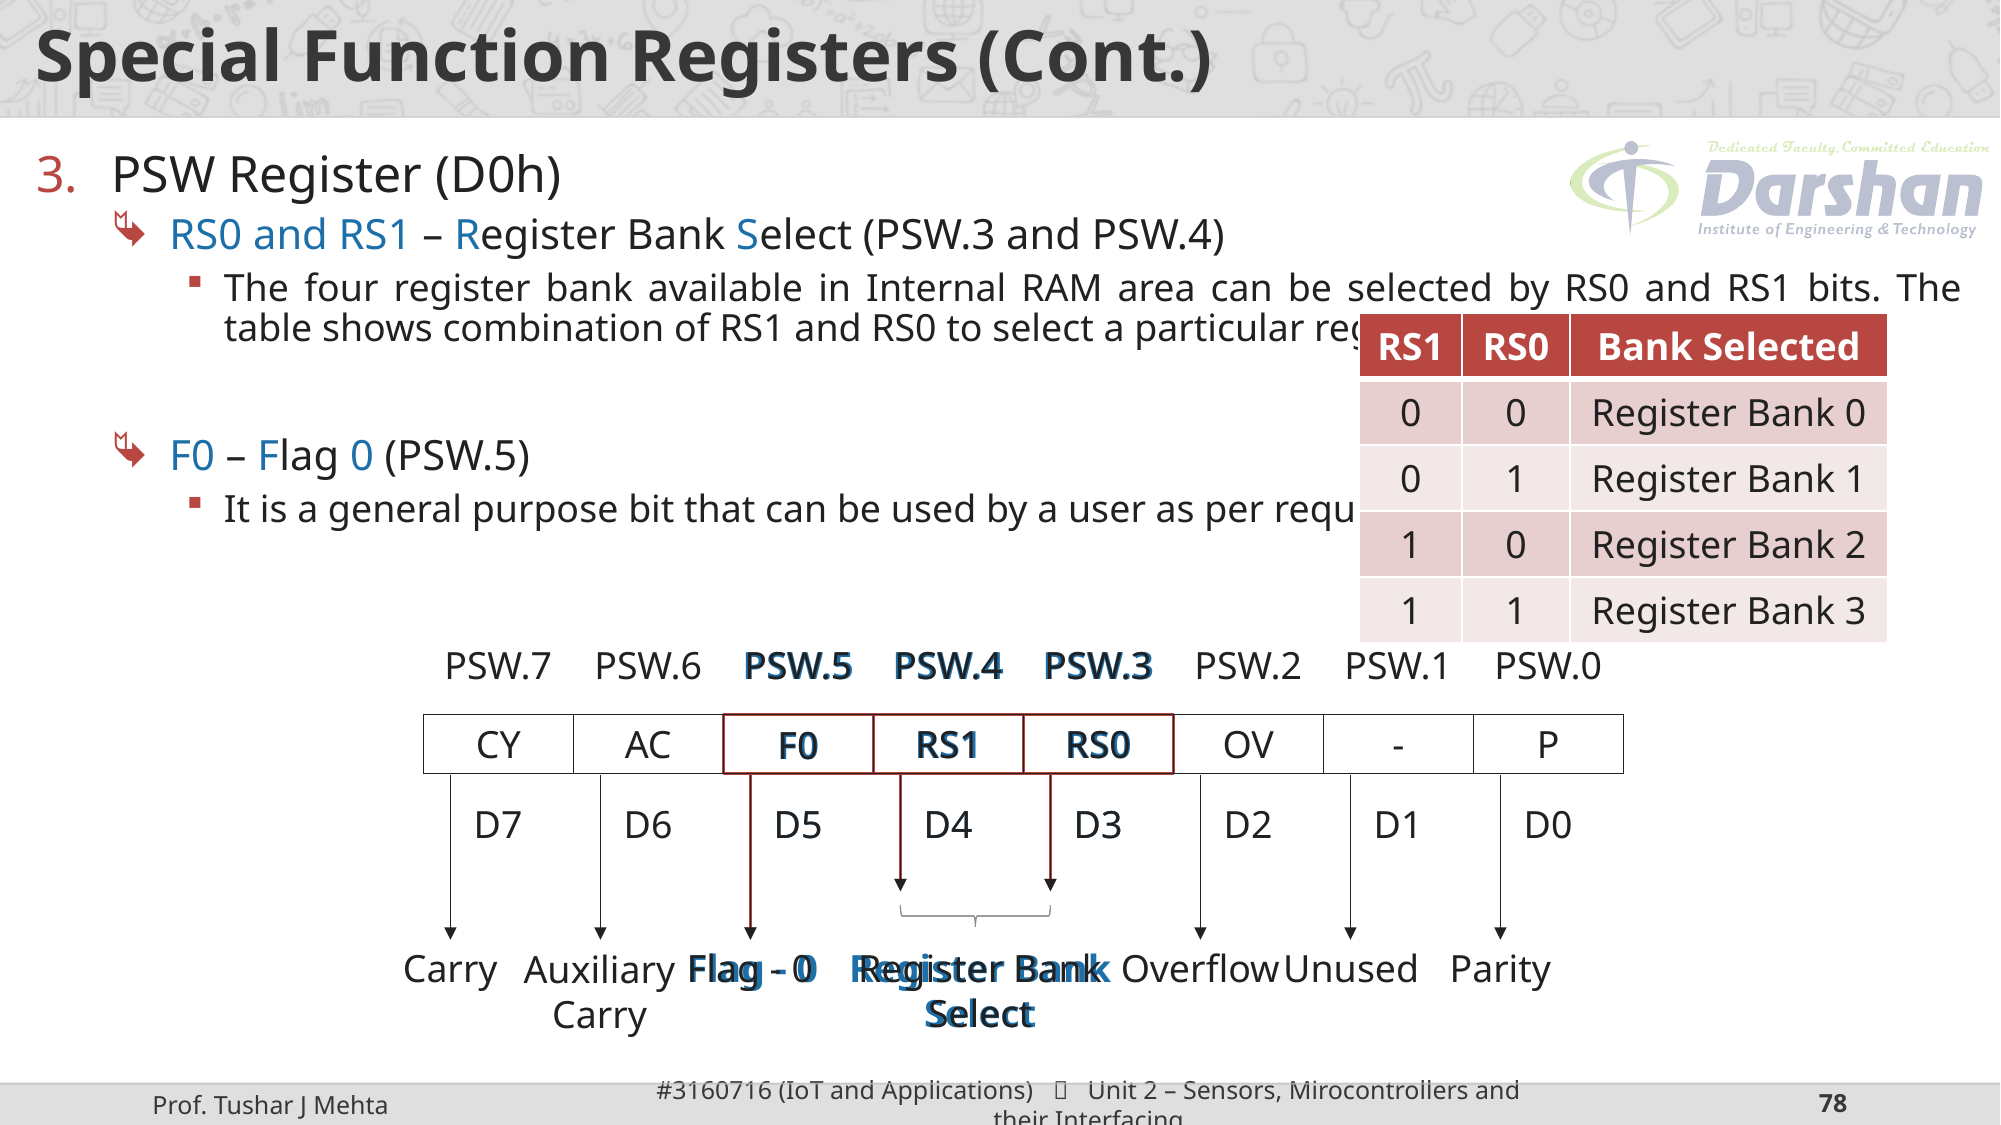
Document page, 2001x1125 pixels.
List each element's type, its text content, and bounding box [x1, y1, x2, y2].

table_cell 1 [1360, 512, 1461, 576]
table_cell 0 [1360, 446, 1461, 510]
table_cell 0 [1463, 382, 1569, 444]
table_header Bank Selected [1571, 314, 1887, 376]
table_header RS1 [1360, 314, 1461, 376]
table_cell 1 [1463, 578, 1569, 634]
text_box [1324, 634, 1474, 999]
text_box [1174, 634, 1324, 999]
table_cell Register Bank 2 [1571, 512, 1887, 576]
title Special Function Registers (Cont.) [0, 0, 2000, 117]
table_cell 0 [1463, 512, 1569, 576]
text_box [520, 634, 724, 1045]
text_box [862, 634, 1174, 1044]
table_cell Register Bank 3 [1571, 578, 1887, 642]
title ARM Register Organization - SFRs [1979, 141, 1990, 238]
list PSW Register (D0h) RS0 and RS1 – Register Bank Select (PSW.3 and PSW.4) The four register bank available in Internal RAM area can be selected by RS0 and RS1 bits. The table shows combination of RS1 and RS0 to select a particular register bank. F0 – Flag 0 (PSW.5) It is a general purpose bit that can be used by a user as per requirement. [21, 141, 1979, 1059]
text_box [1474, 634, 1624, 999]
table_header RS0 [1463, 314, 1569, 376]
table_cell 1 [1463, 446, 1569, 510]
table_cell Register Bank 0 [1571, 382, 1887, 444]
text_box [395, 634, 574, 999]
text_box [680, 634, 874, 999]
table_cell 0 [1360, 382, 1461, 444]
table_cell Register Bank 1 [1571, 446, 1887, 510]
table_cell 1 [1360, 578, 1461, 634]
